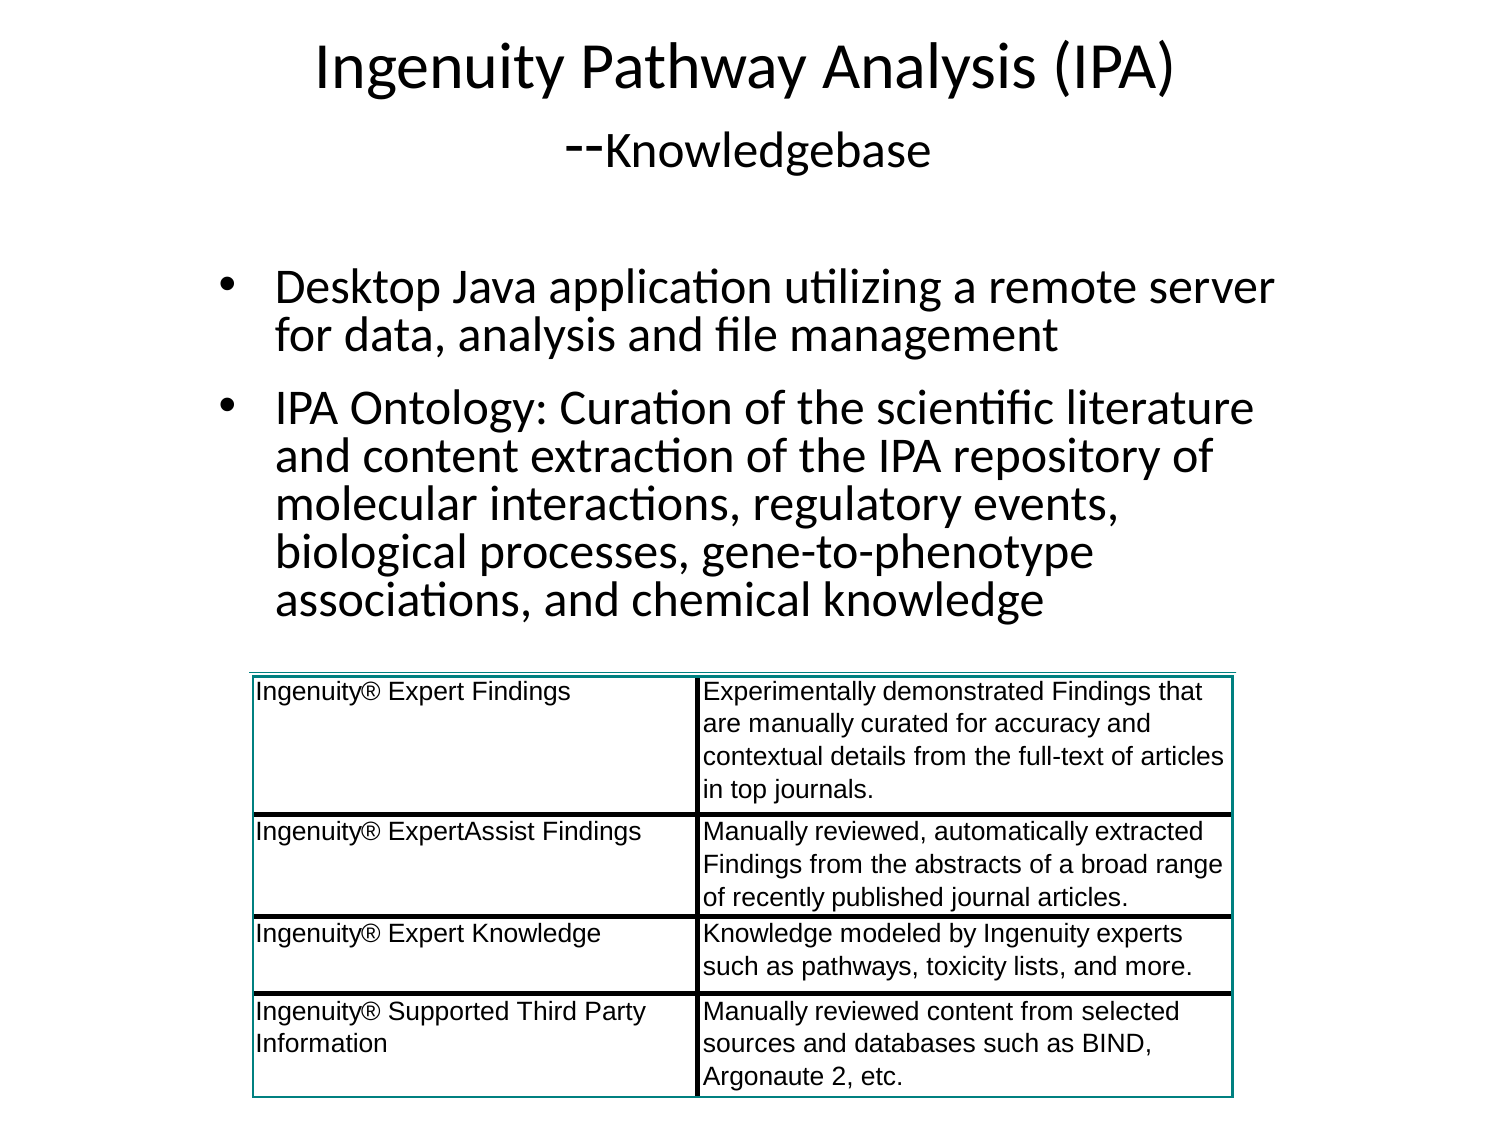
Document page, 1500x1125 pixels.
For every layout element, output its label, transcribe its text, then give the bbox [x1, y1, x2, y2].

title Ingenuity Pathway Analysis (IPA) --Knowledgebase [47, 14, 1461, 190]
list Desktop Java application utilizing a remote server for data, analysis and file management IPA Ontology: Curation of the scientific literature and content extraction of the IPA repository of molecular interactions, regulatory events, biological processes, gene-to-phenotype associations, and chemical knowledge [203, 257, 1291, 677]
picture [248, 672, 1237, 1102]
